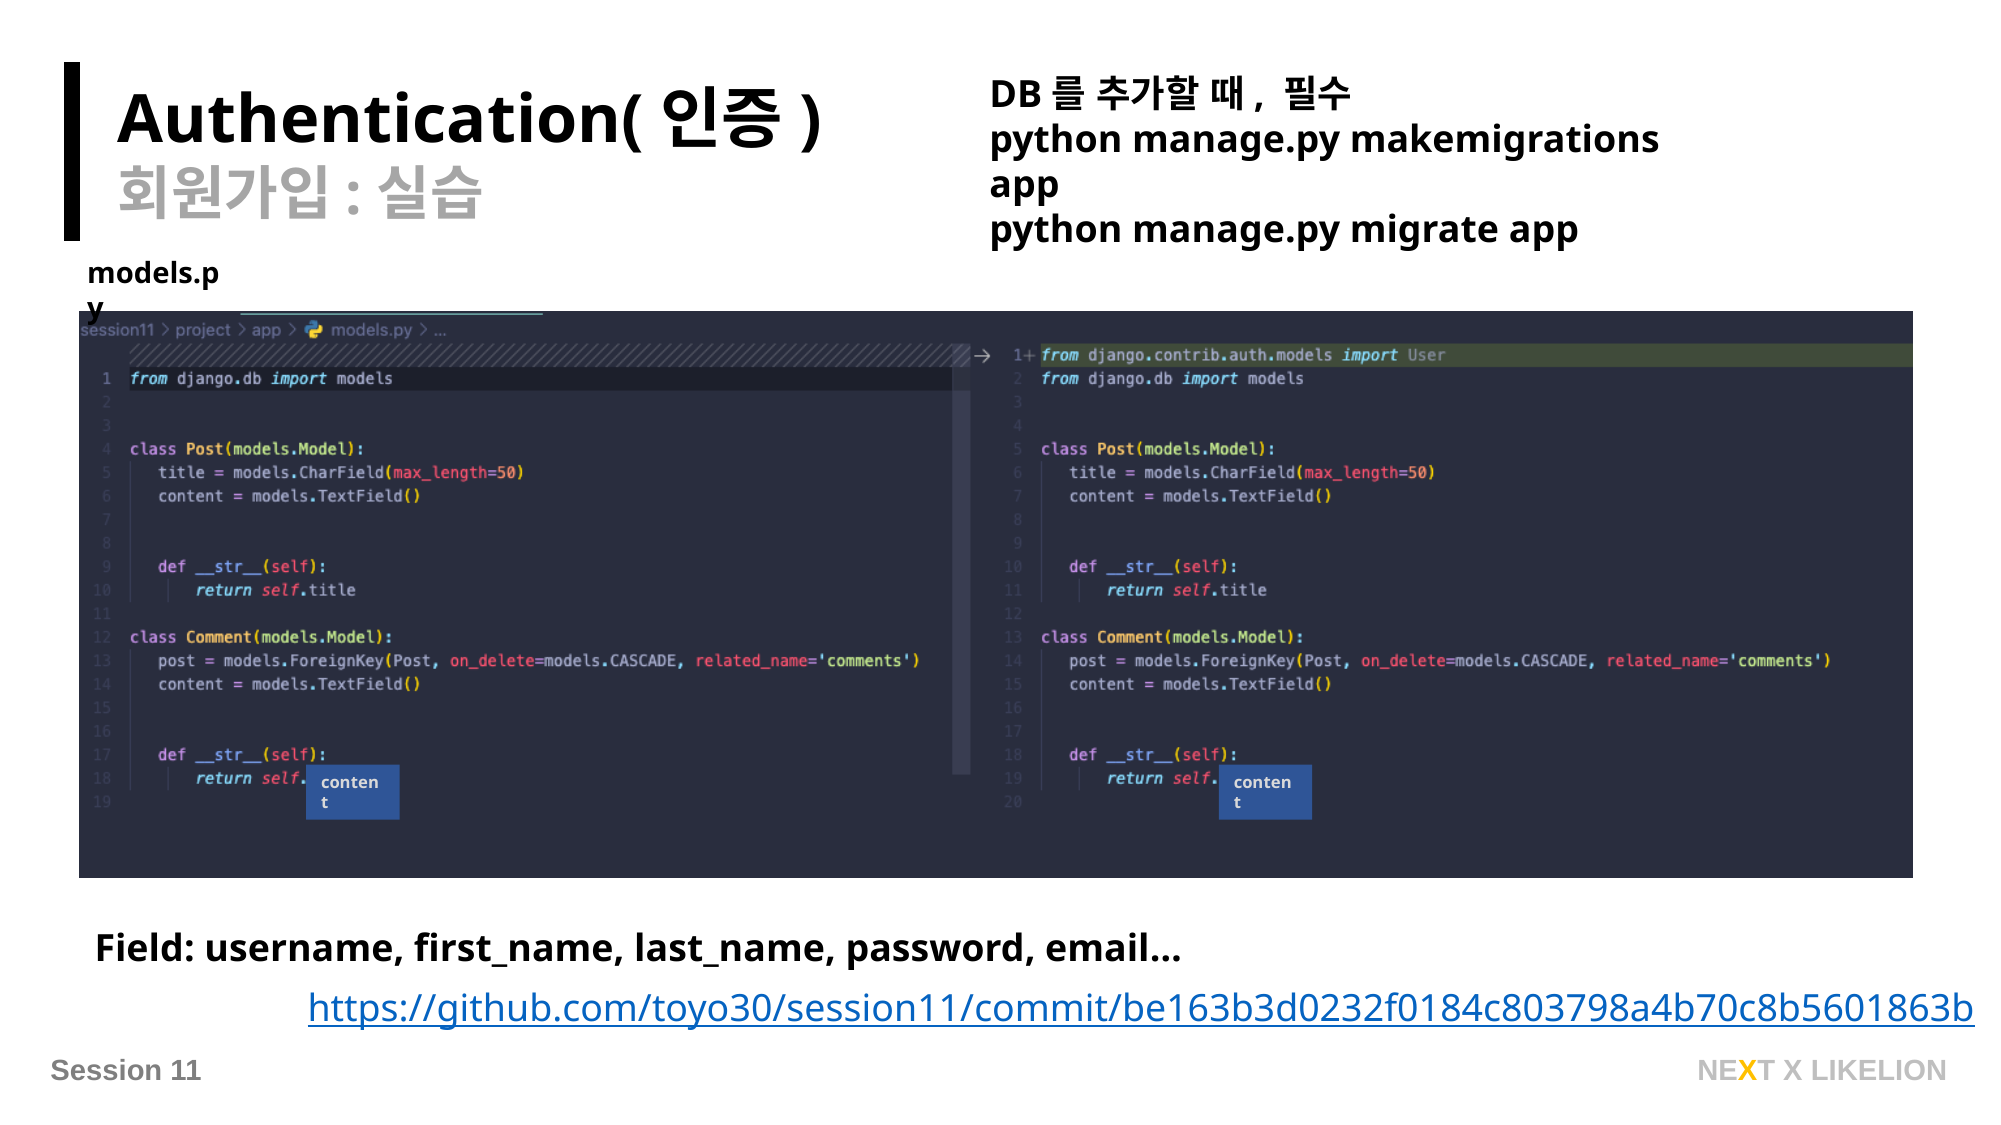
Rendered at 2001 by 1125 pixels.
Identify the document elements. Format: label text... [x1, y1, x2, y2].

text_box https://github.com/toyo30/session11/commit/be163b3d0232f0184c803798a4b70c8b5601863b [292, 976, 2000, 1043]
text_box Session 11 [35, 1044, 318, 1095]
text_box Authentication(인증) 회원가입:실습 [102, 68, 974, 234]
text_box NEXT X LIKELION [1682, 1044, 1965, 1095]
text_box Field: username, first_name, last_name, password, email… [79, 916, 1562, 977]
picture [79, 311, 1913, 878]
text_box models.py [72, 247, 246, 392]
text_box [64, 63, 80, 240]
text_box DB를 추가할 때, 필수 python manage.py makemigrations app python manage.py migrate app [974, 62, 1750, 303]
